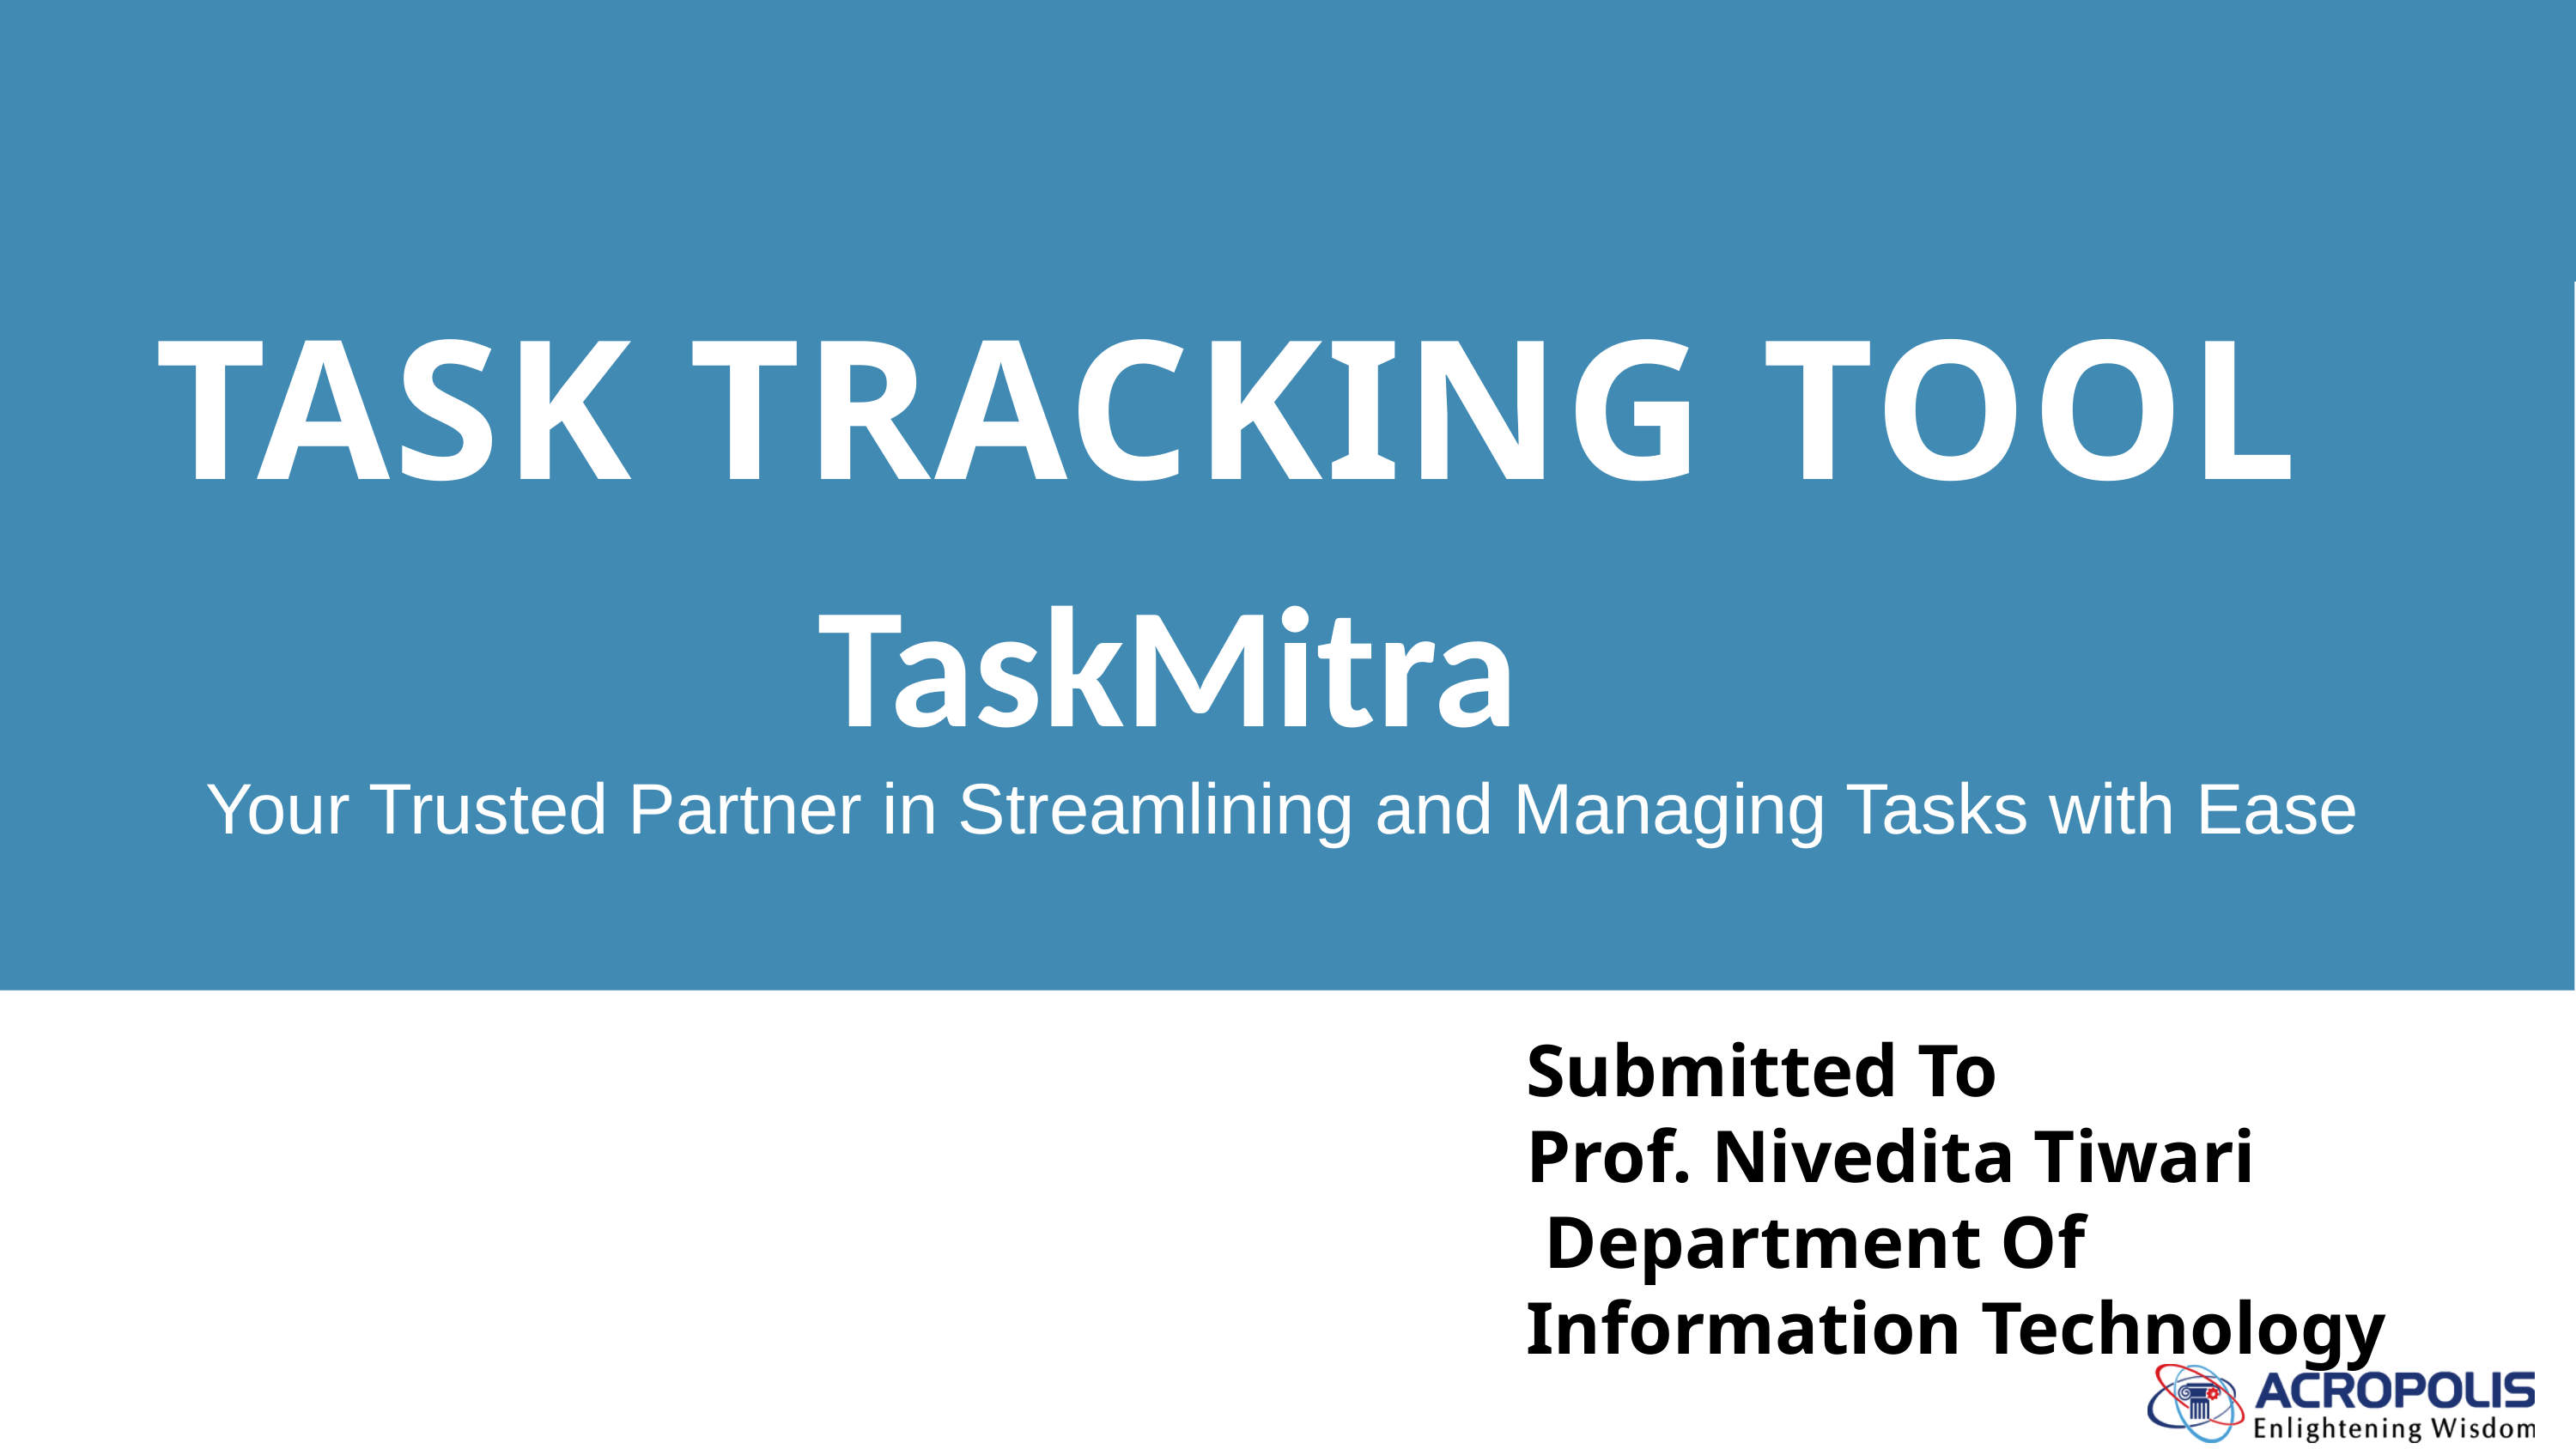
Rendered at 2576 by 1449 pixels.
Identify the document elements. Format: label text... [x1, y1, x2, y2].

text_box [0, 0, 2575, 991]
text_box TaskMitra [805, 549, 1557, 755]
text_box Your Trusted Partner in Streamlining and Managing Tasks with Ease [192, 755, 2576, 855]
picture [2148, 1364, 2536, 1443]
text_box TASK TRACKING TOOL [153, 284, 2423, 518]
text_box Submitted To Prof. Nivedita Tiwari Department Of Information Technology [1513, 1018, 2497, 1375]
